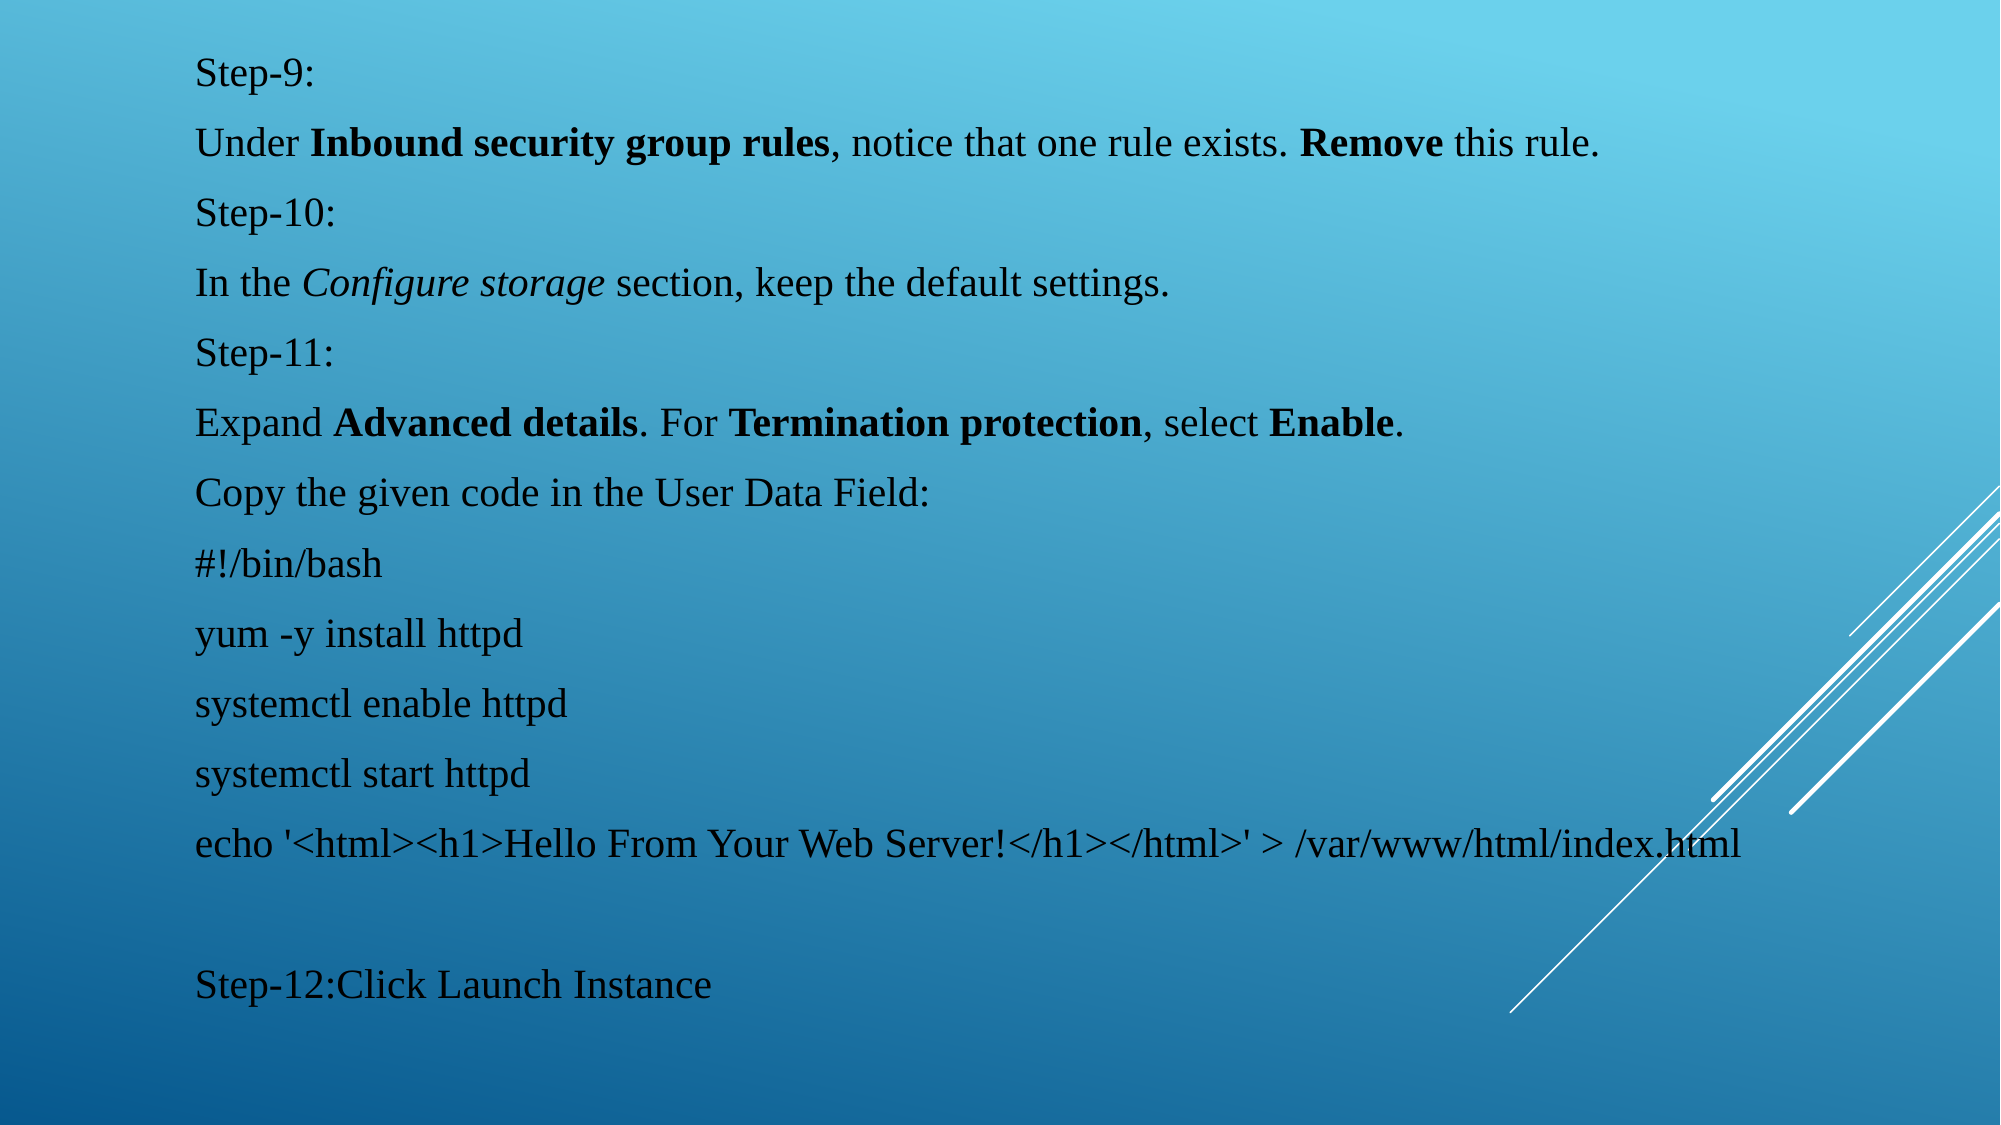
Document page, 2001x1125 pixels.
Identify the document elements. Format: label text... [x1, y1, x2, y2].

text_box Step-9: Under Inbound security group rules, notice that one rule exists. Remove this rule. Step-10: In the Configure storage section, keep the default settings. Step-11: Expand Advanced details. For Termination protection, select Enable. Copy the given code in the User Data Field: #!/bin/bash yum -y install httpd systemctl enable httpd systemctl start httpd echo '<html><h1>Hello From Your Web Server!</h1></html>' > /var/www/html/index.html Step-12:Click Launch Instance [179, 33, 1902, 1014]
